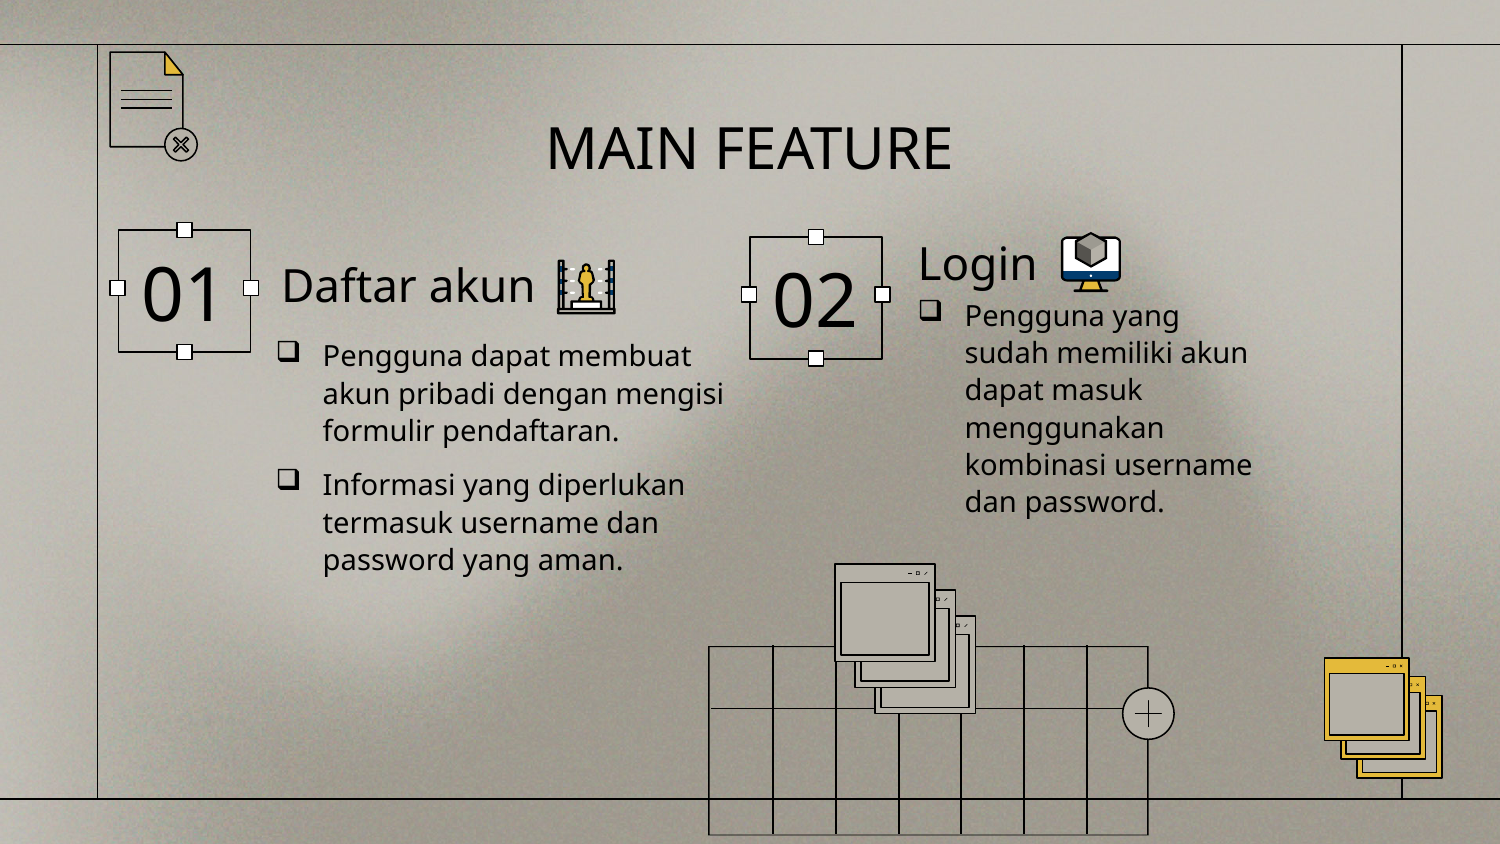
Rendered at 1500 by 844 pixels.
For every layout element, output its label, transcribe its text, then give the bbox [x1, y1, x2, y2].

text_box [556, 259, 616, 315]
picture [98, 45, 1401, 798]
title MAIN FEATURE [229, 99, 1271, 194]
subtitle Pengguna yang sudah memiliki akun dapat masuk menggunakan kombinasi username dan password. [902, 292, 1286, 521]
picture [1403, 45, 1500, 798]
title Login [902, 222, 1275, 292]
picture [0, 800, 1500, 844]
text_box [109, 222, 259, 360]
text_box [834, 563, 976, 714]
subtitle Pengguna dapat membuat akun pribadi dengan mengisi formulir pendaftaran. Informasi yang diperlukan termasuk username dan password yang aman. [260, 331, 744, 581]
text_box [1060, 231, 1122, 293]
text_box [741, 229, 891, 367]
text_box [1324, 657, 1443, 778]
picture [0, 45, 97, 798]
picture [0, 0, 1500, 44]
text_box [1122, 687, 1175, 740]
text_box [109, 51, 198, 162]
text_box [707, 644, 1149, 836]
title Daftar akun [266, 244, 615, 324]
